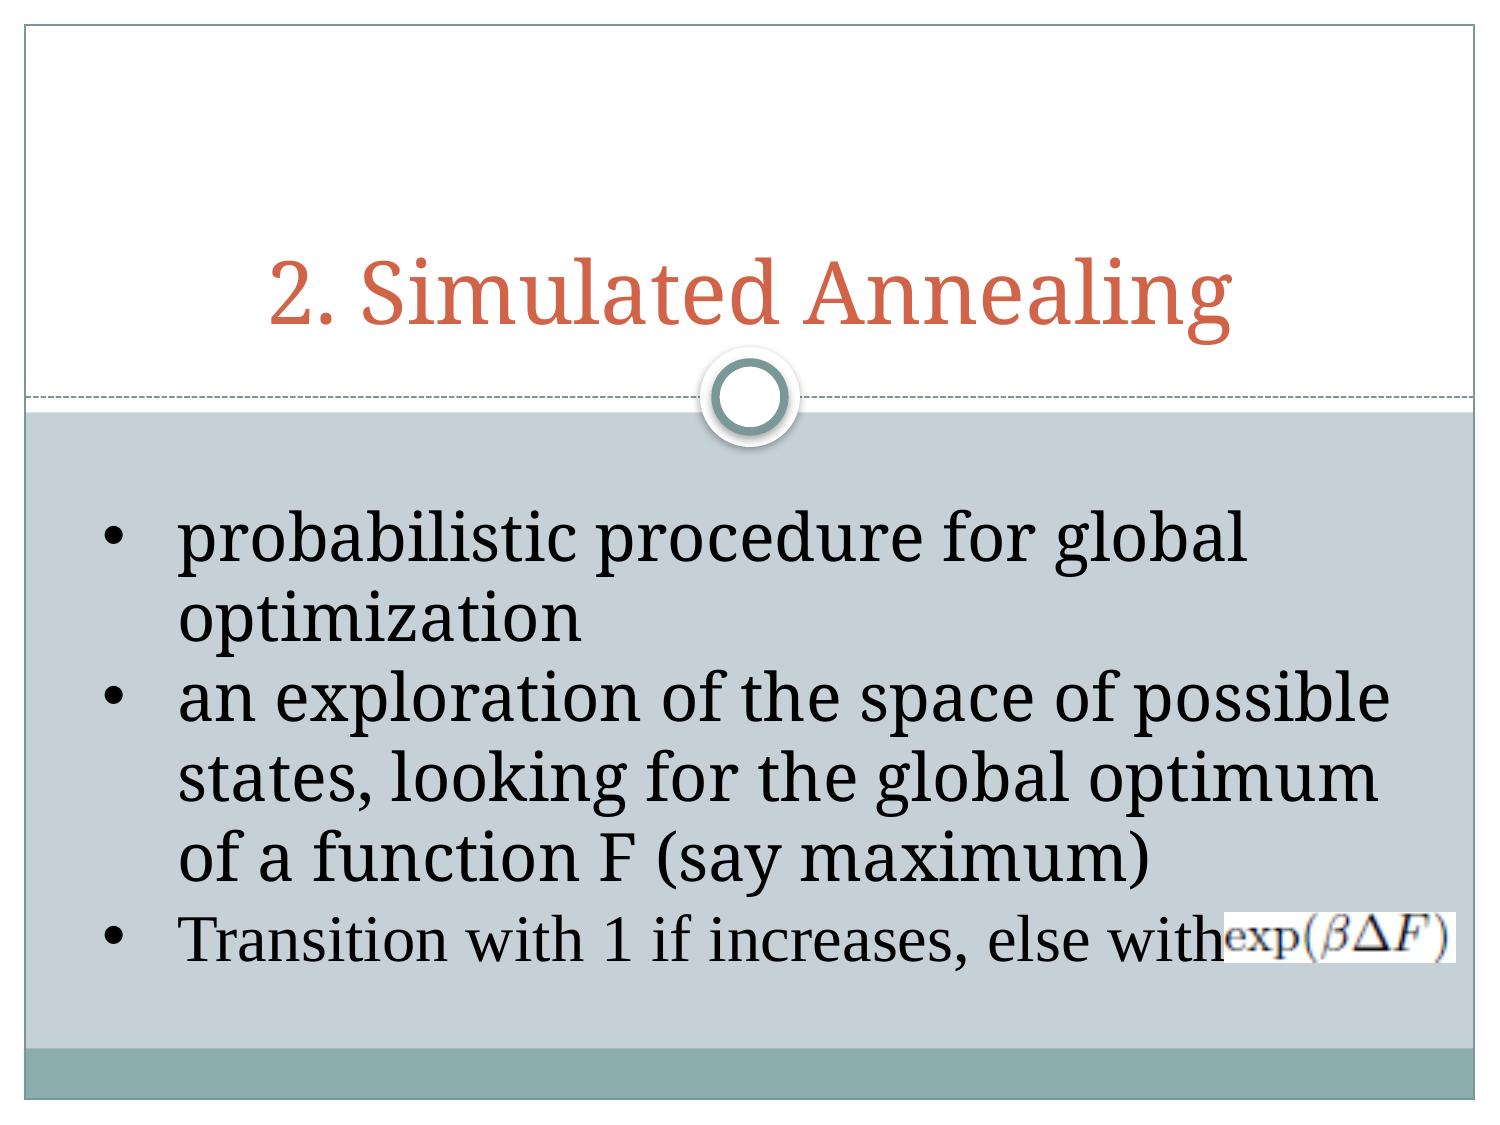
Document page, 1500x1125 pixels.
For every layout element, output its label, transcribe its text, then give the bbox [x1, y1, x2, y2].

title 2. Simulated Annealing [112, 62, 1388, 350]
text_box probabilistic procedure for global optimization an exploration of the space of possible states, looking for the global optimum of a function F (say maximum) Transition with 1 if increases, else with [87, 487, 1413, 982]
picture [1224, 912, 1456, 963]
